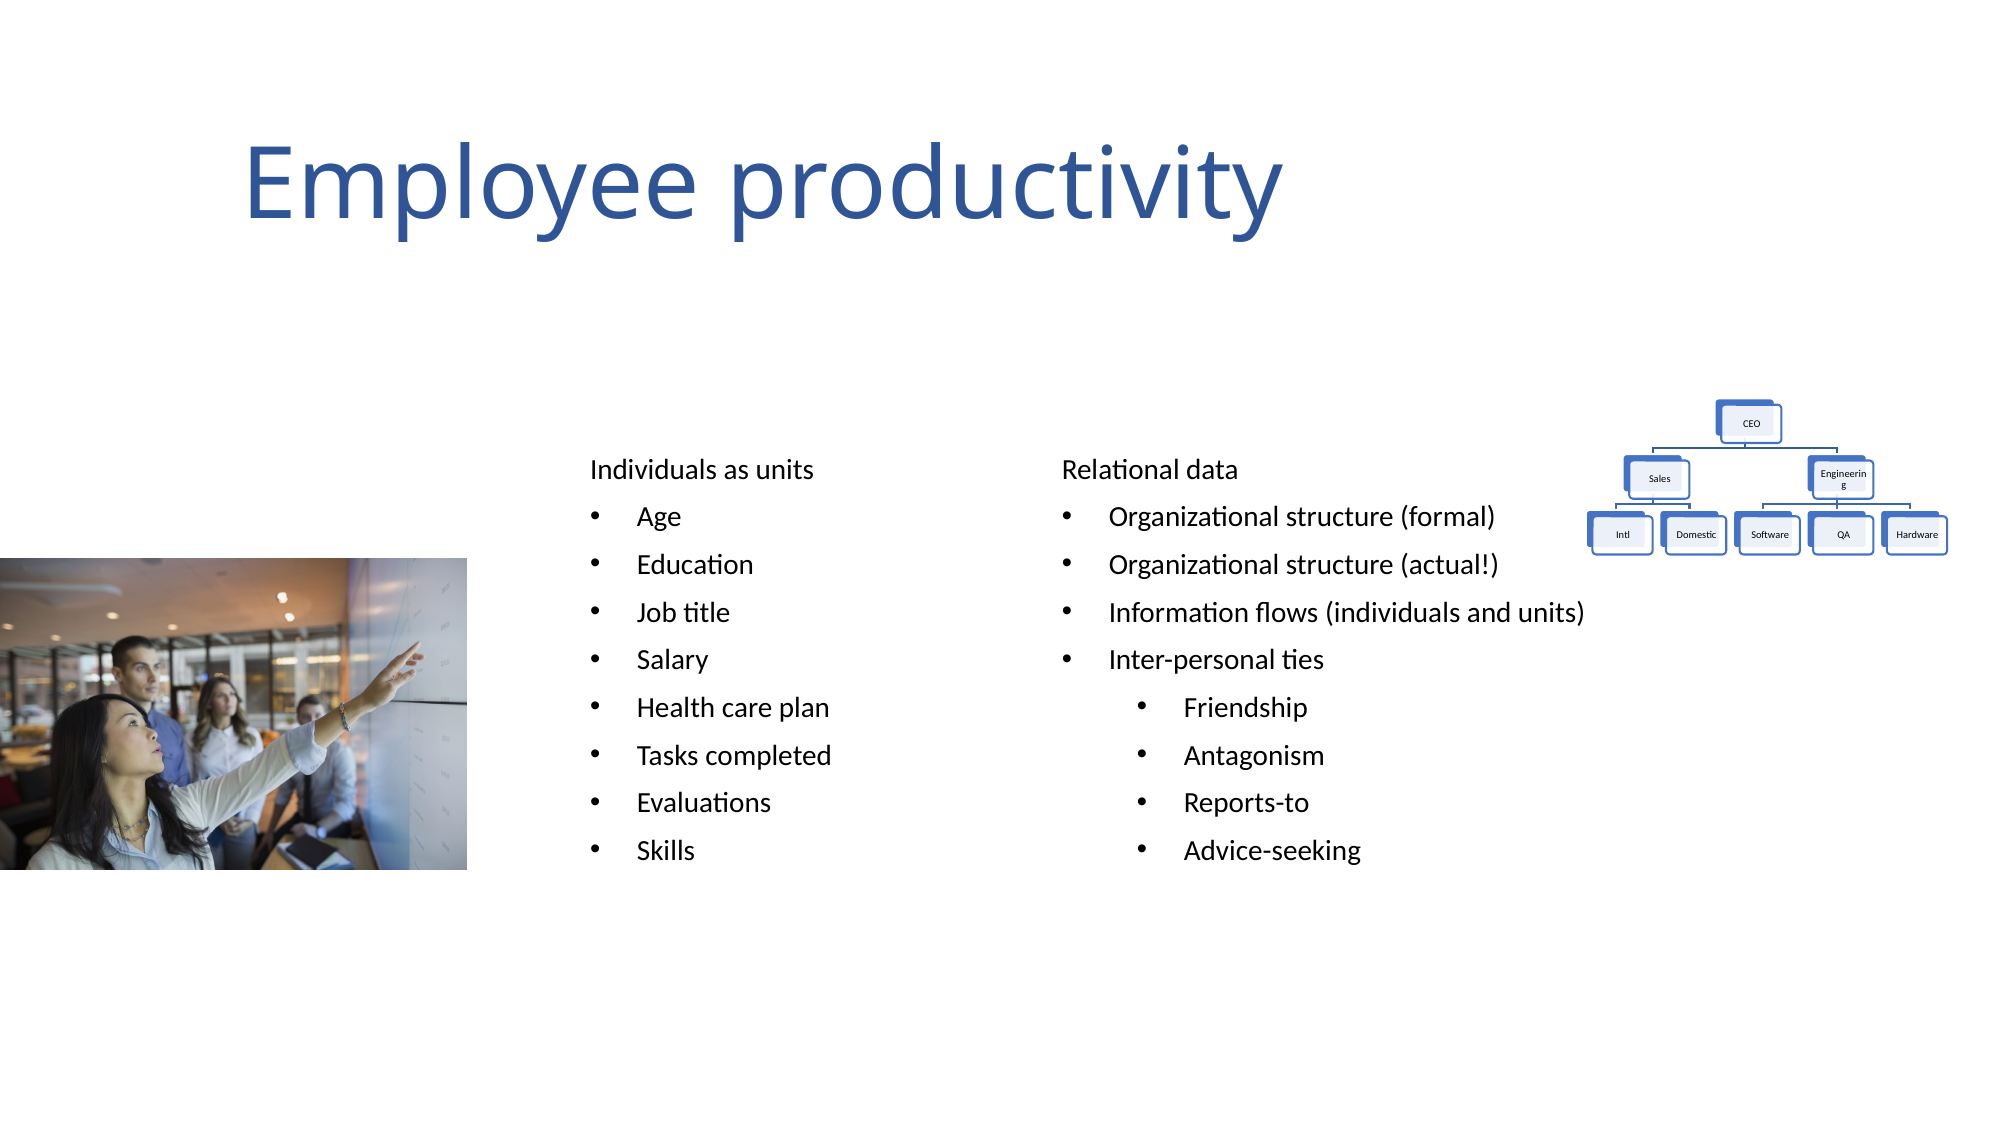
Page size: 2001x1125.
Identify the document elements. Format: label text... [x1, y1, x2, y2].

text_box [1585, 355, 1948, 597]
text_box Relational data Organizational structure (formal) Organizational structure (actual!) Information flows (individuals and units) Inter-personal ties Friendship Antagonism Reports-to Advice-seeking [1047, 442, 1683, 1018]
text_box Individuals as units Age Education Job title Salary Health care plan Tasks completed Evaluations Skills [575, 442, 1047, 977]
title Employee productivity [226, 57, 1822, 316]
picture [0, 558, 467, 870]
